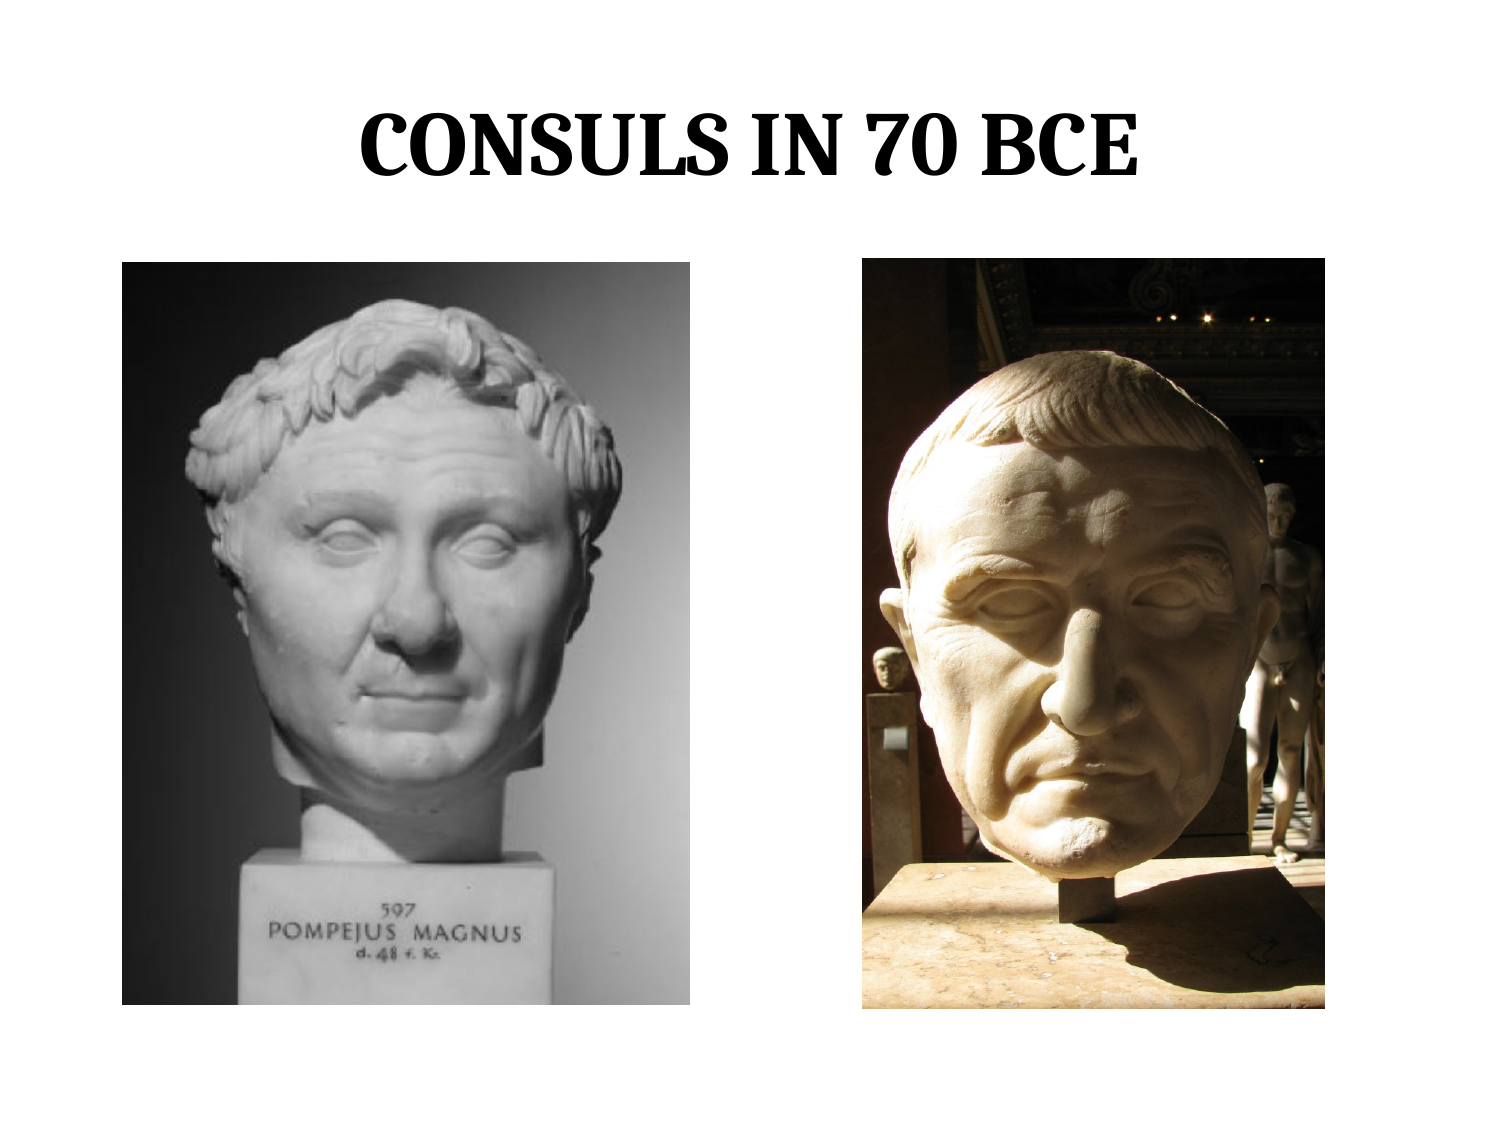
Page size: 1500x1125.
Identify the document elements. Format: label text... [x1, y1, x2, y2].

title Consuls in 70 bce [75, 45, 1425, 233]
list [862, 258, 1326, 1010]
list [122, 262, 691, 1006]
